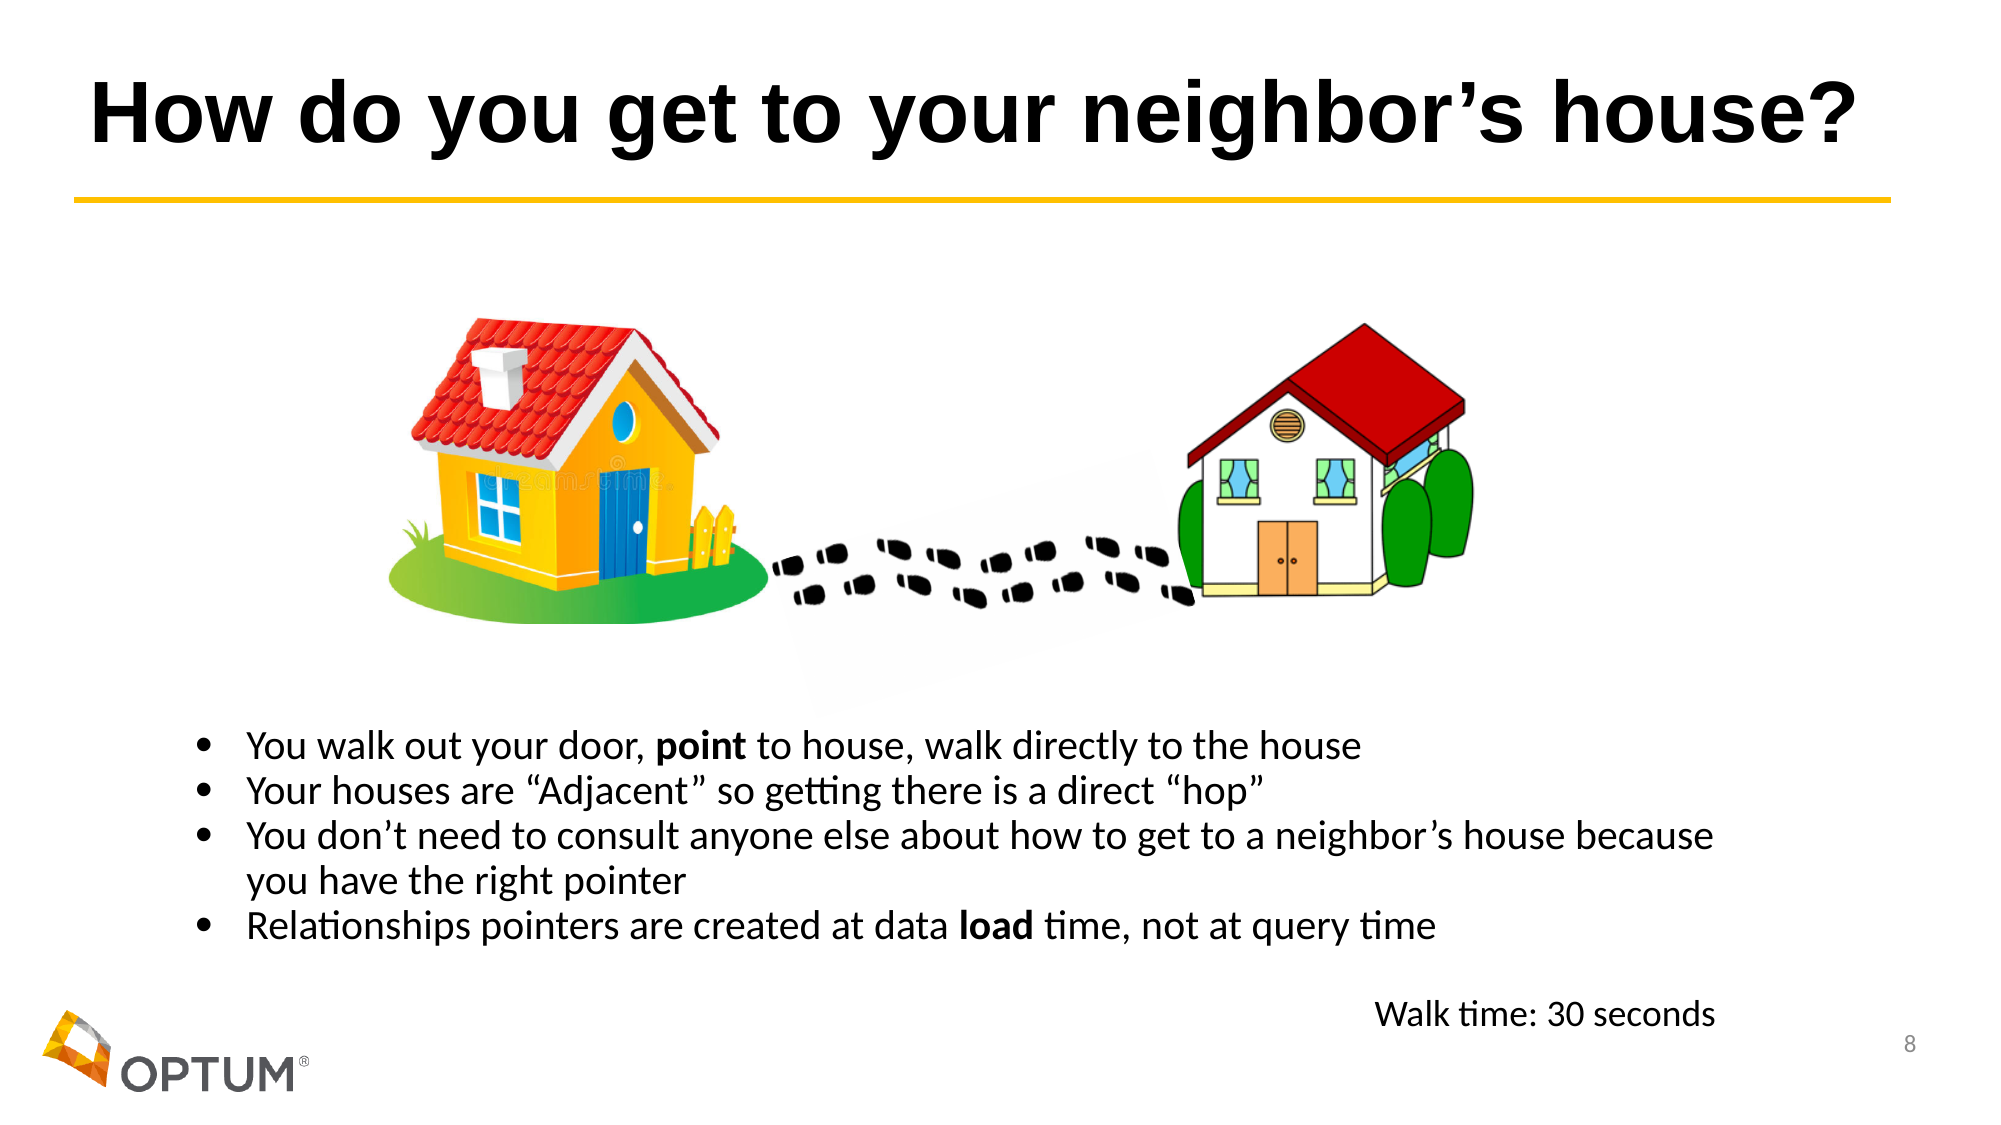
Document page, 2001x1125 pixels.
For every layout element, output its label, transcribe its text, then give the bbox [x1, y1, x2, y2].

picture [386, 312, 1482, 717]
list You walk out your door, point to house, walk directly to the house Your houses are “Adjacent” so getting there is a direct “hop” You don’t need to consult anyone else about how to get to a neighbor’s house because you have the right pointer Relationships pointers are created at data load time, not at query time [180, 708, 1786, 990]
text_box Walk time: 30 seconds [1359, 981, 1732, 1042]
title How do you get to your neighbor’s house? [74, 51, 1938, 178]
picture [37, 1006, 312, 1093]
slide_number 8 [1811, 999, 1932, 1086]
